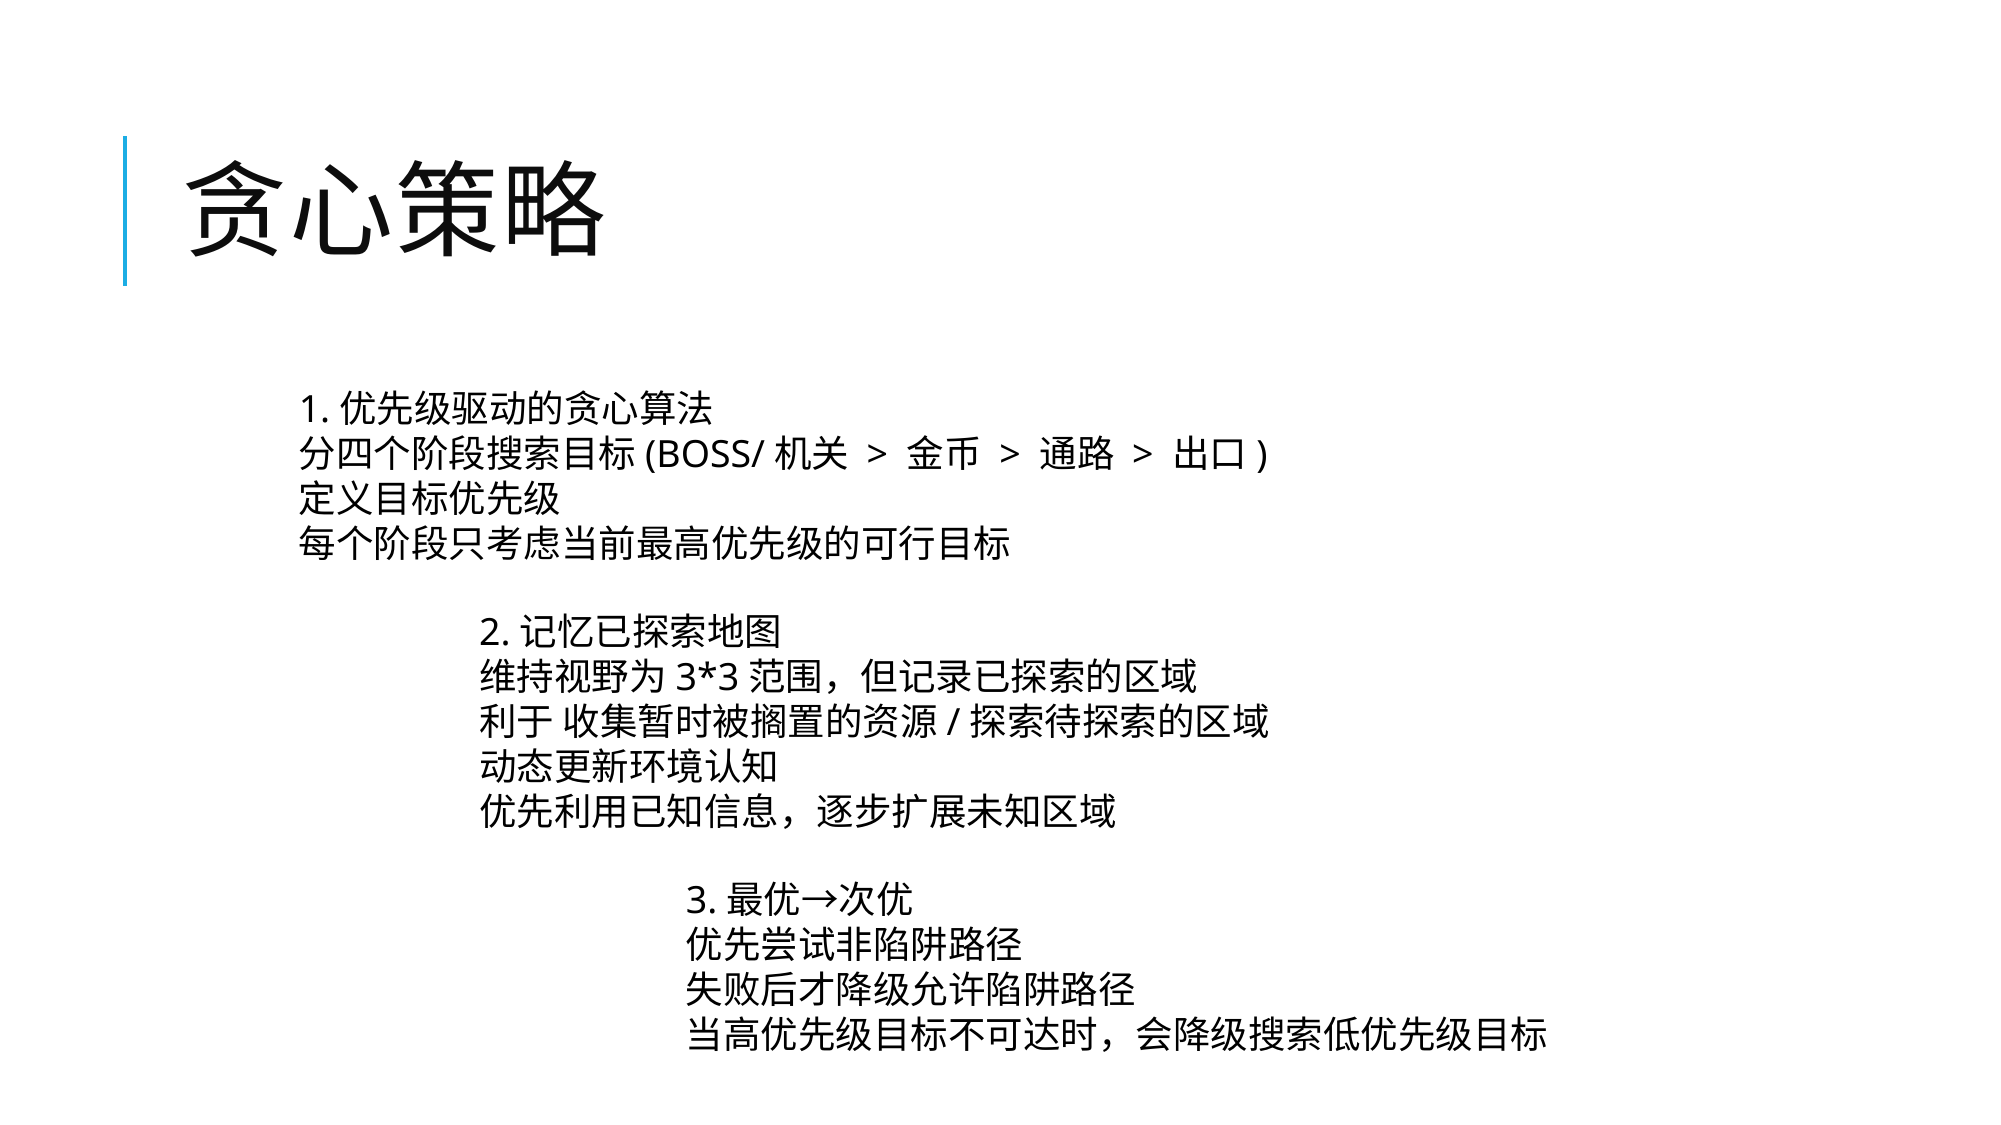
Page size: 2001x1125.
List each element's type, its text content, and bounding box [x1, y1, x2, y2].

title 贪心策略 [168, 96, 1763, 342]
text_box 1.优先级驱动的贪心算法 分四个阶段搜索目标(BOSS/机关 > 金币 > 通路 > 出口) 定义目标优先级 每个阶段只考虑当前最高优先级的可行目标 [283, 377, 1284, 572]
text_box 2.记忆已探索地图 维持视野为3*3范围，但记录已探索的区域 利于 收集暂时被搁置的资源/探索待探索的区域 动态更新环境认知 优先利用已知信息，逐步扩展未知区域 [464, 600, 1465, 840]
text_box 3.最优→次优 优先尝试非陷阱路径 失败后才降级允许陷阱路径 当高优先级目标不可达时，会降级搜索低优先级目标 [670, 868, 1671, 1064]
